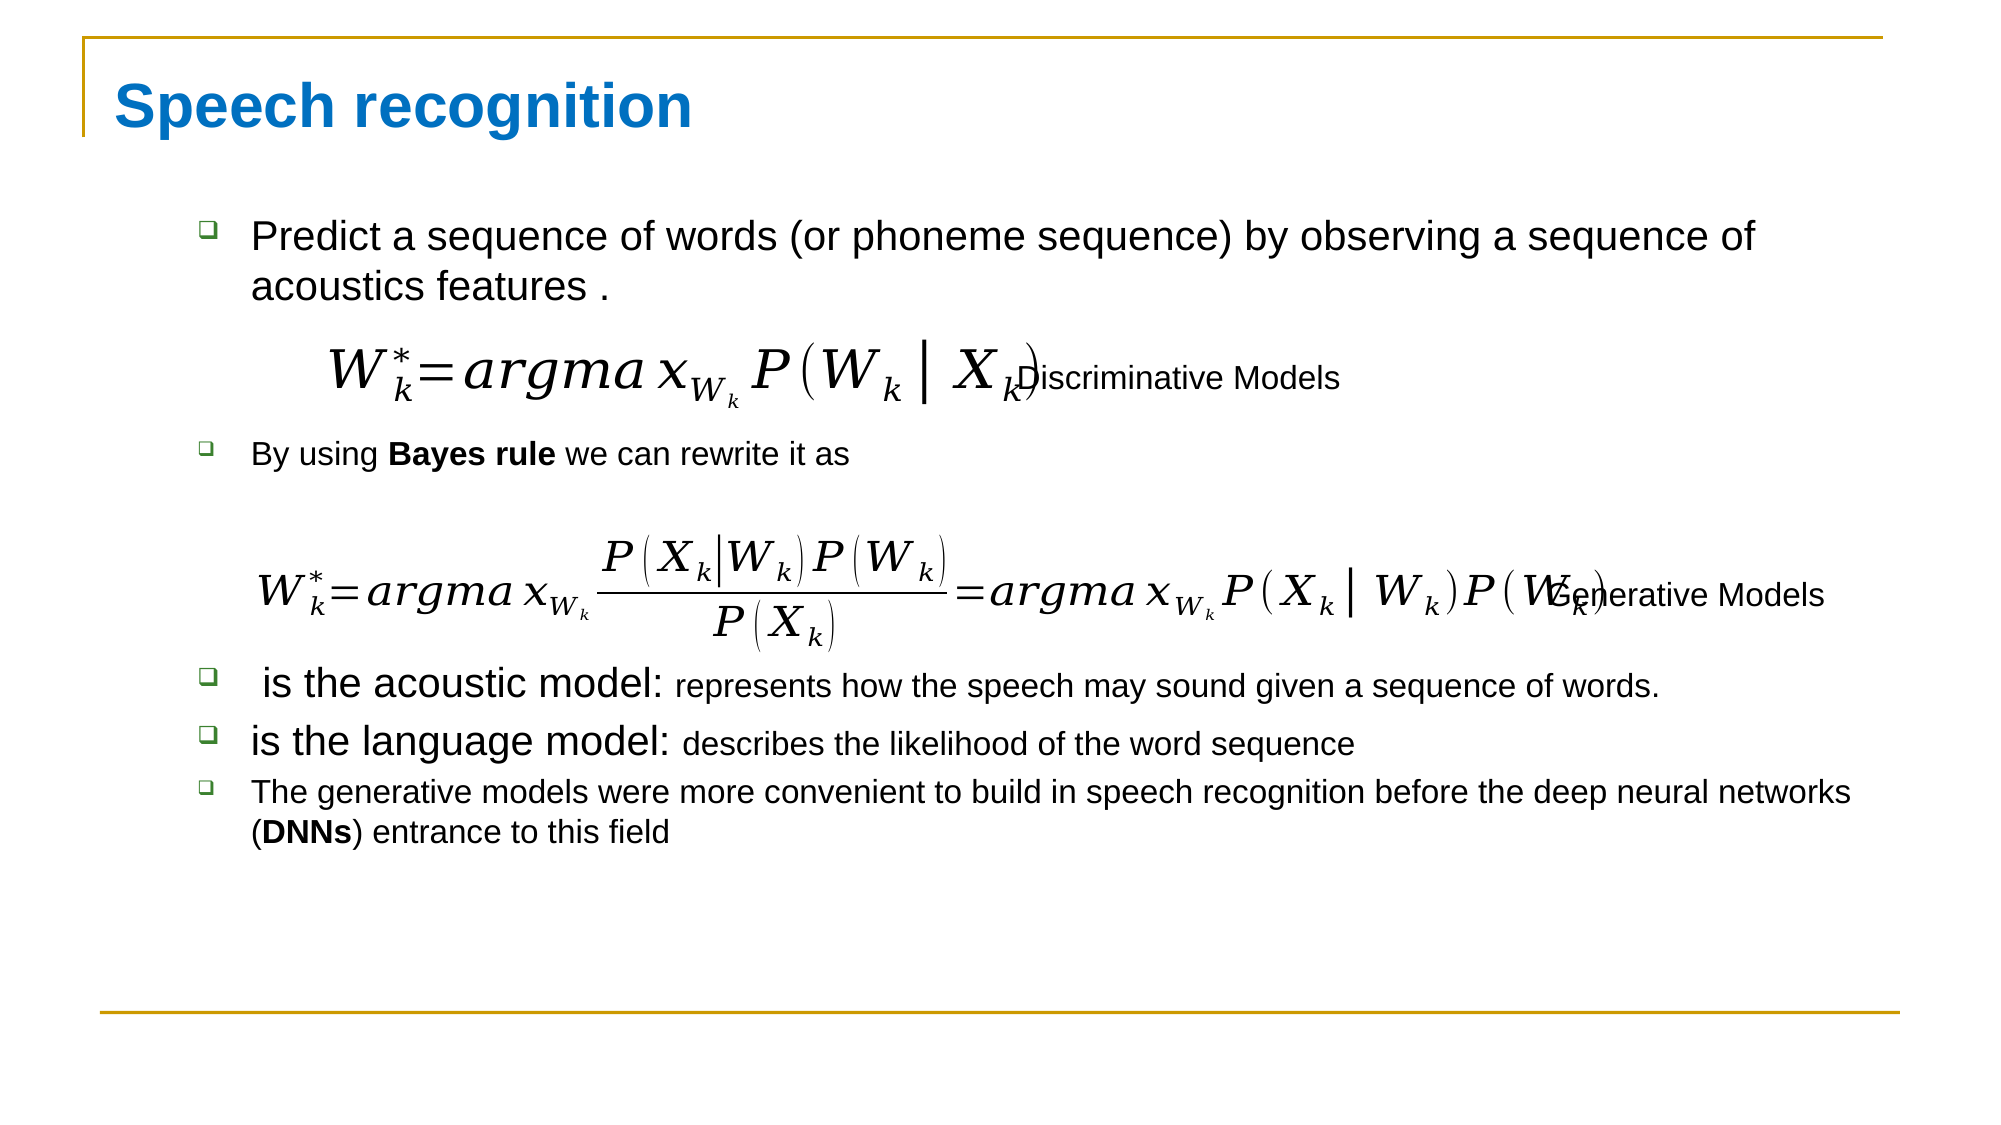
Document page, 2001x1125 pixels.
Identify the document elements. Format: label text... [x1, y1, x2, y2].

text_box [1390, 939, 1437, 1024]
text_box Discriminative Models [1001, 348, 1491, 404]
text_box Speech recognition [99, 57, 1874, 148]
text_box Generative Models [1531, 565, 2000, 621]
